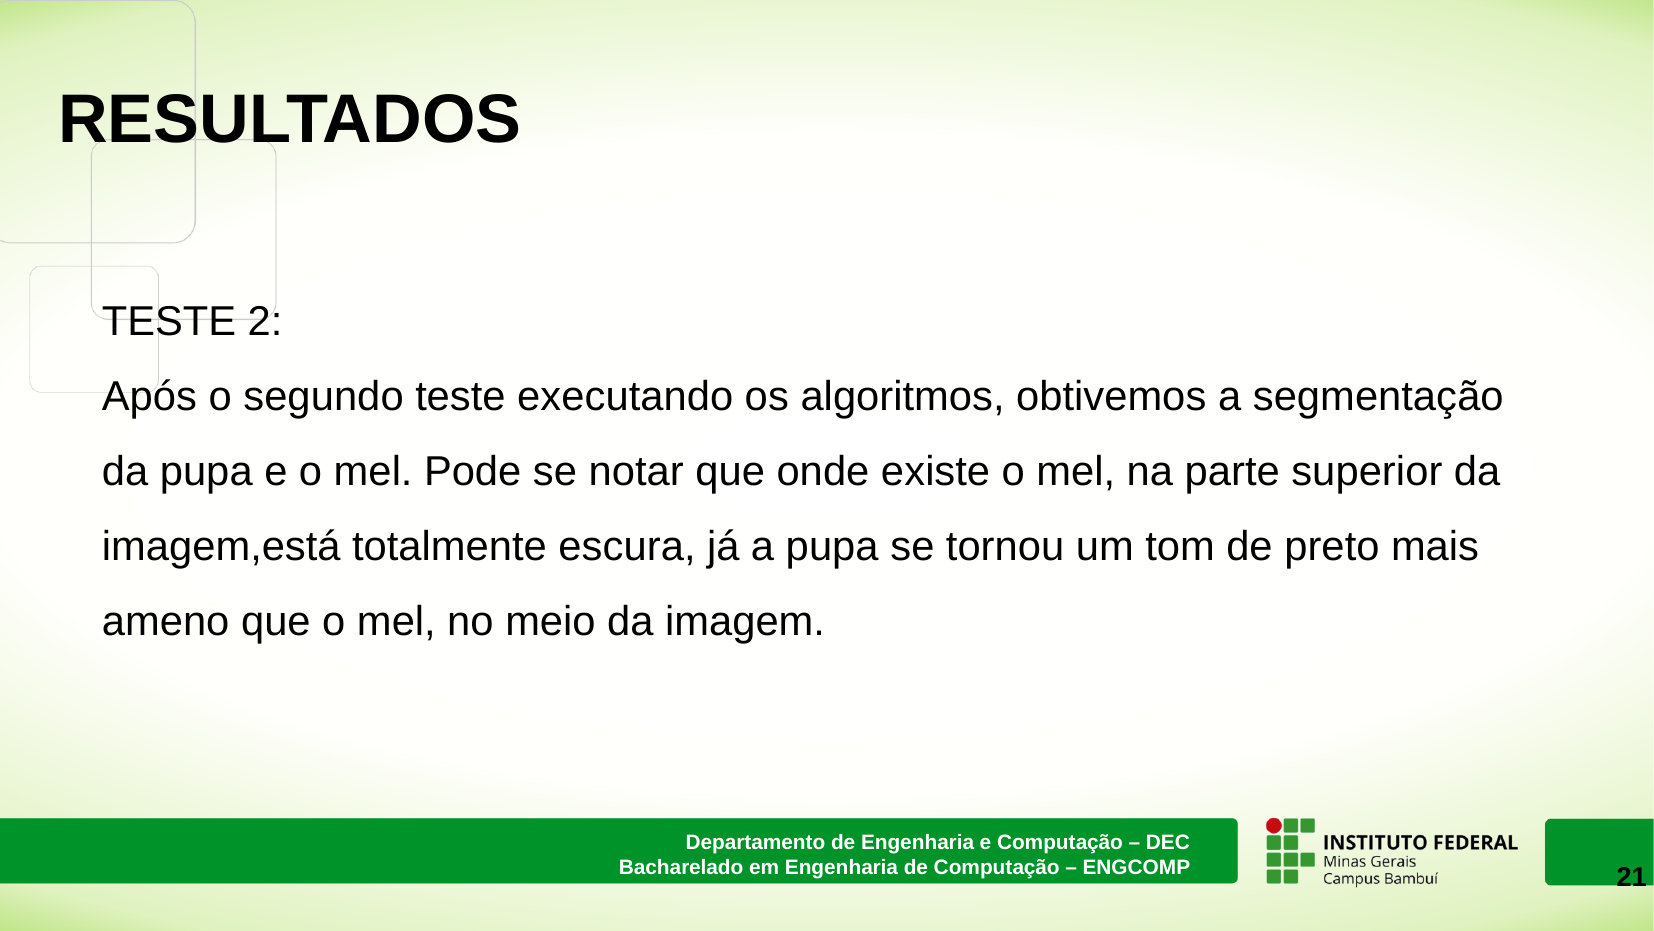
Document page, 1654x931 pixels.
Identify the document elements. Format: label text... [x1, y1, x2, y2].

list TESTE 2: Após o segundo teste executando os algoritmos, obtivemos a segmentação da pupa e o mel. Pode se notar que onde existe o mel, na parte superior da imagem,está totalmente escura, já a pupa se tornou um tom de preto mais ameno que o mel, no meio da imagem. [101, 268, 1514, 813]
slide_number ‹#› [1547, 859, 1647, 931]
title RESULTADOS [58, 37, 1489, 193]
picture [0, 0, 1654, 931]
